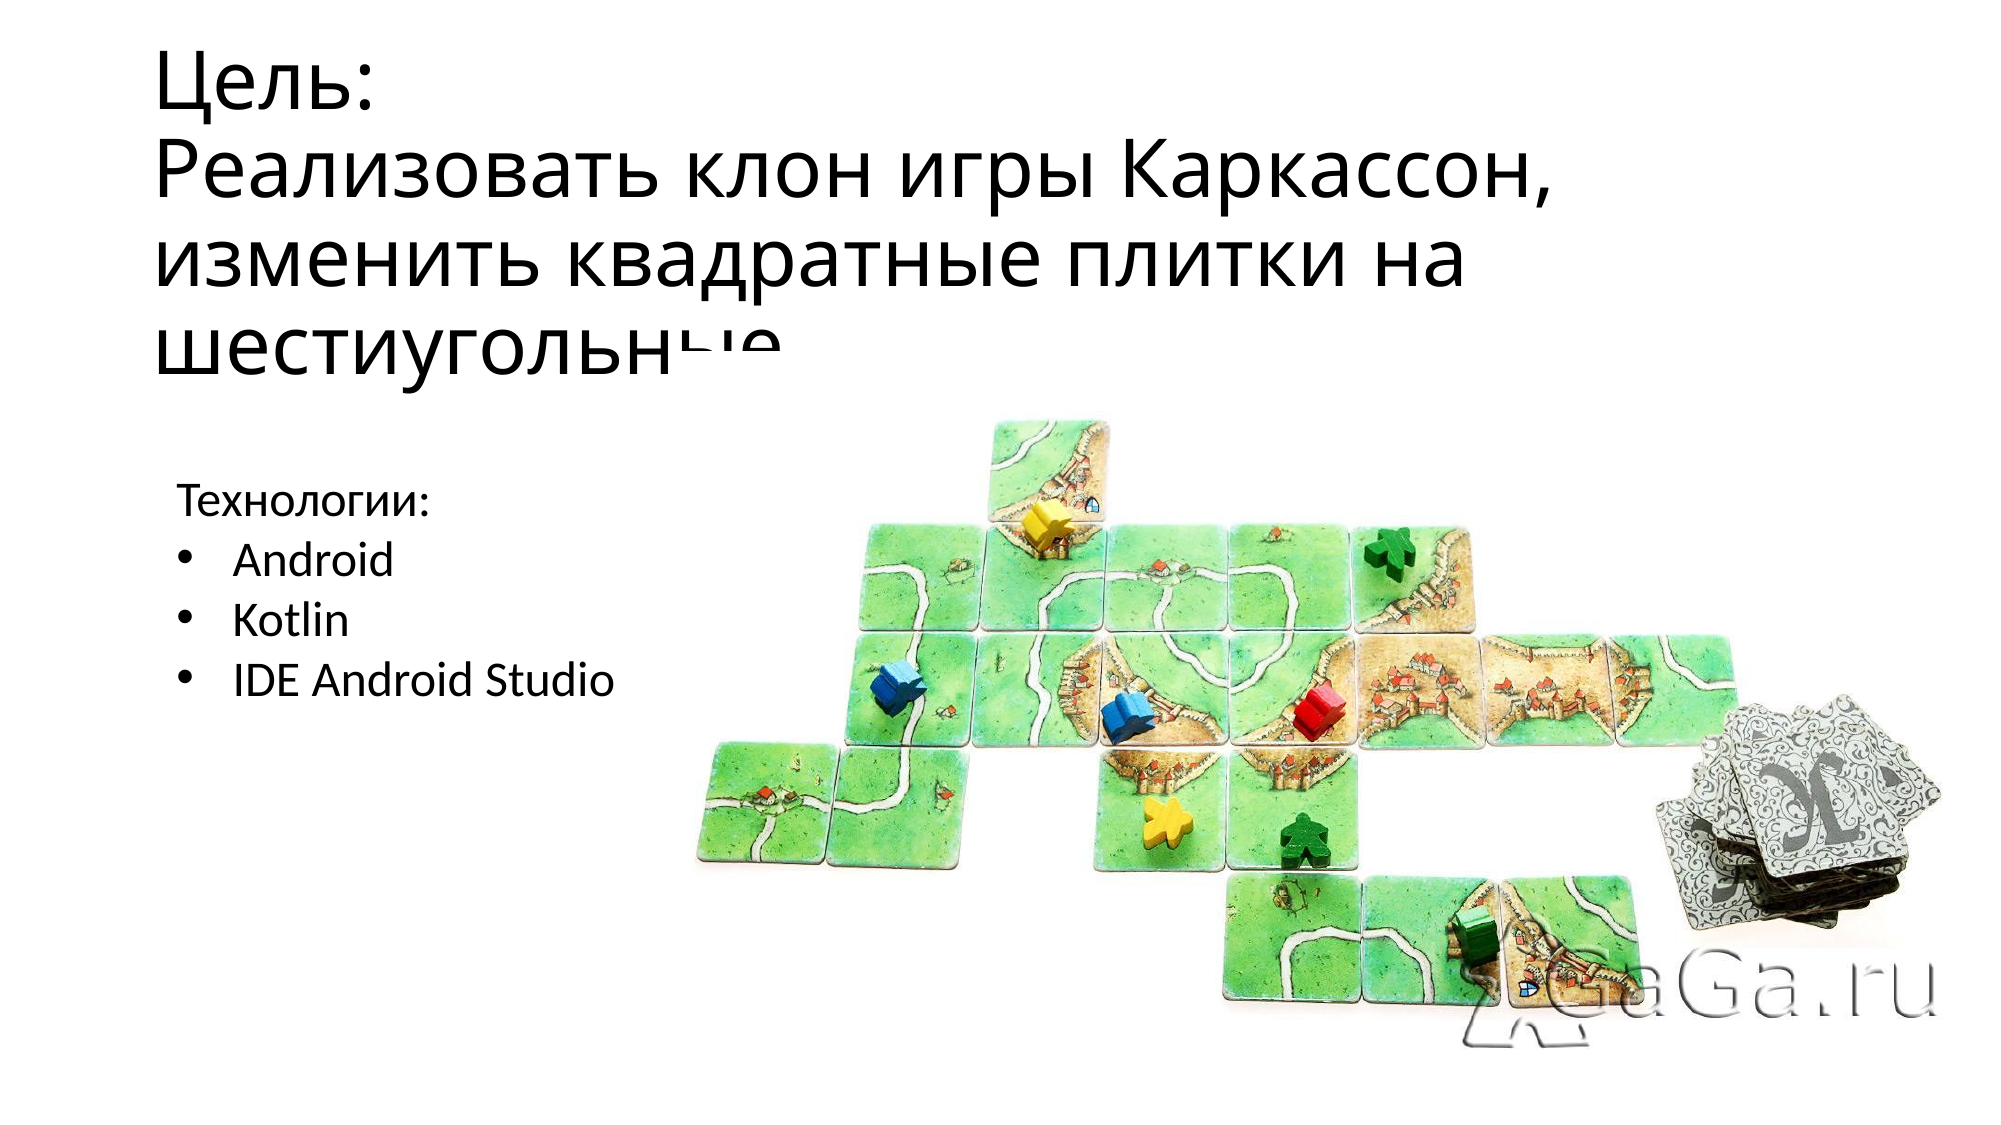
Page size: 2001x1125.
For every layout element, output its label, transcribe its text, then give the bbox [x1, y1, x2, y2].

text_box Технологии: Android Kotlin IDE Android Studio [161, 458, 680, 714]
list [680, 351, 1961, 1066]
title Цель: Реализовать клон игры Каркассон, изменить квадратные плитки на шестиугольные [137, 30, 1863, 401]
